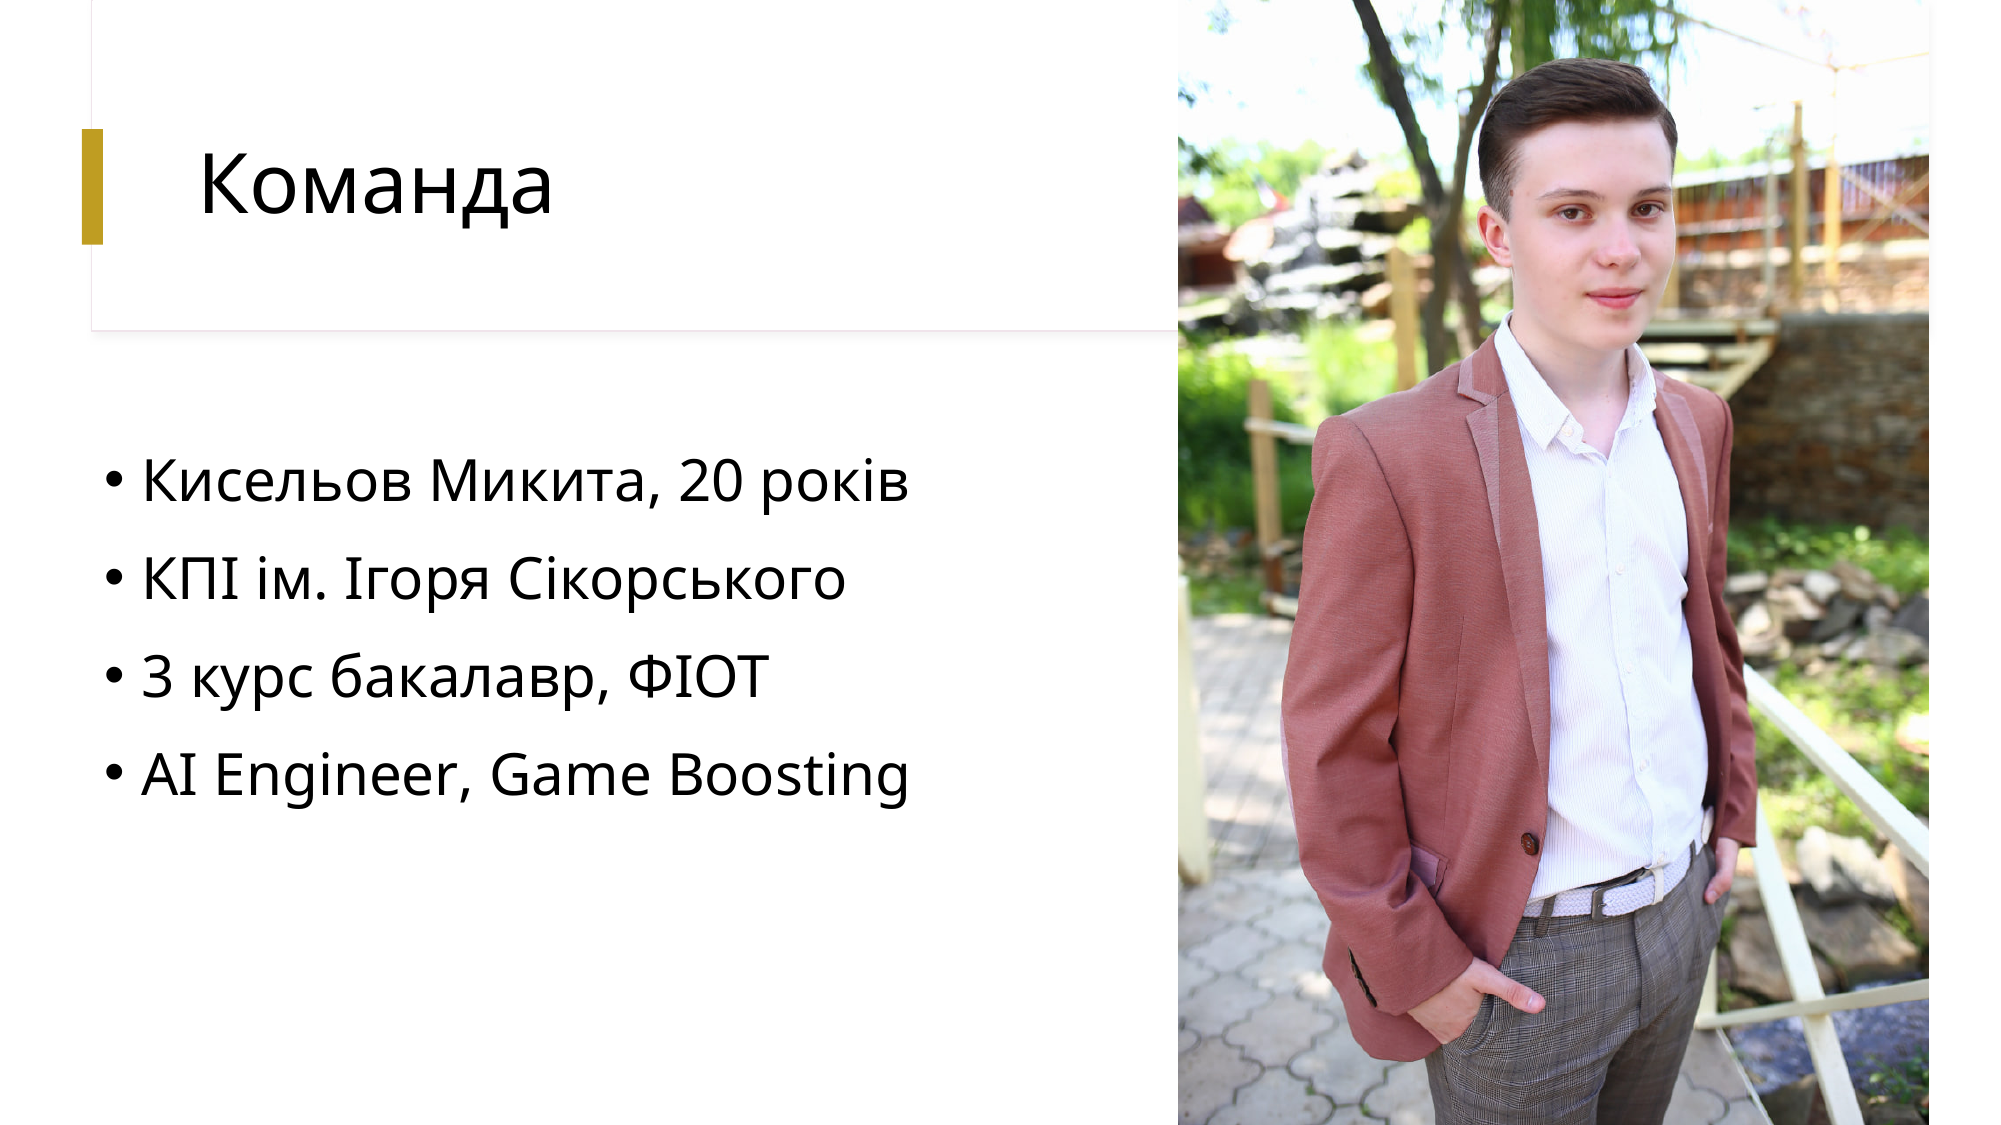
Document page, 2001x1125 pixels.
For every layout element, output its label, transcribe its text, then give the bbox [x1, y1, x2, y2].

picture [1178, 0, 1929, 1125]
title Команда [183, 90, 1178, 284]
list Кисельов Микита, 20 років КПІ ім. Ігоря Сікорського 3 курс бакалавр, ФІОТ AI Engineer, Game Boosting [89, 428, 1145, 1035]
